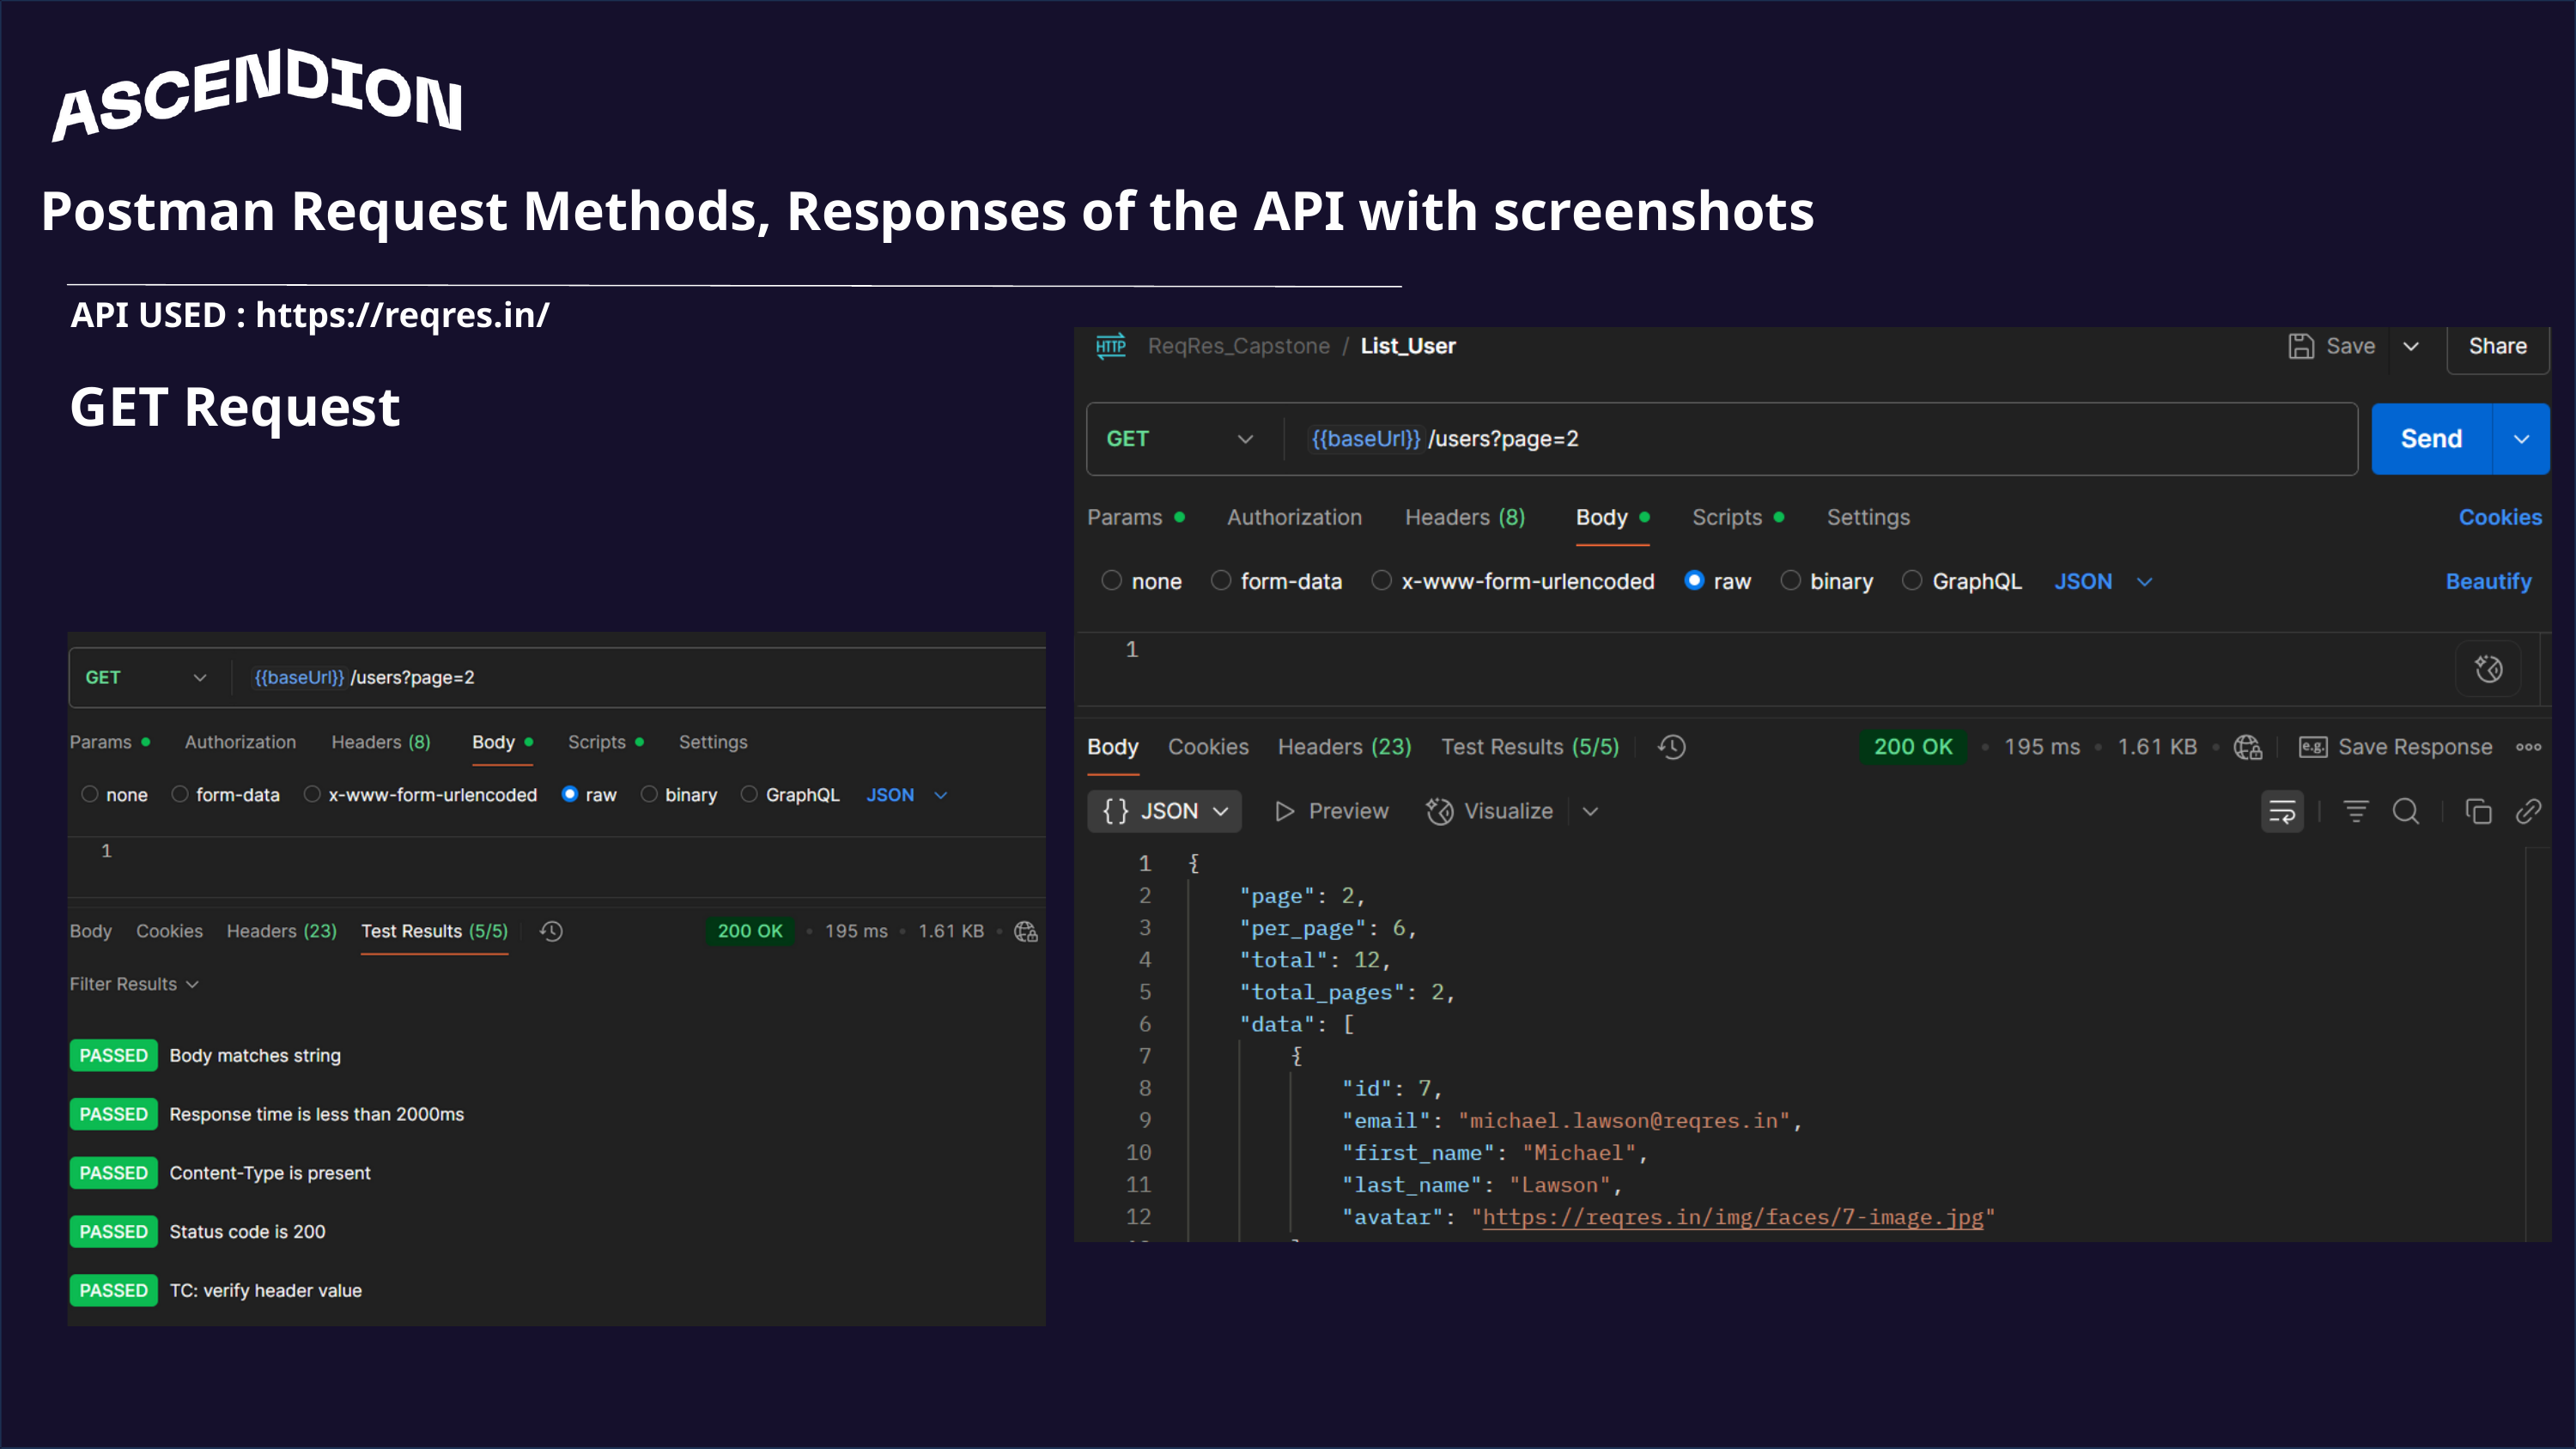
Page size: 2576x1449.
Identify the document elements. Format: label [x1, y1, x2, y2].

text_box [0, 0, 2576, 1449]
text_box [39, 184, 2553, 286]
